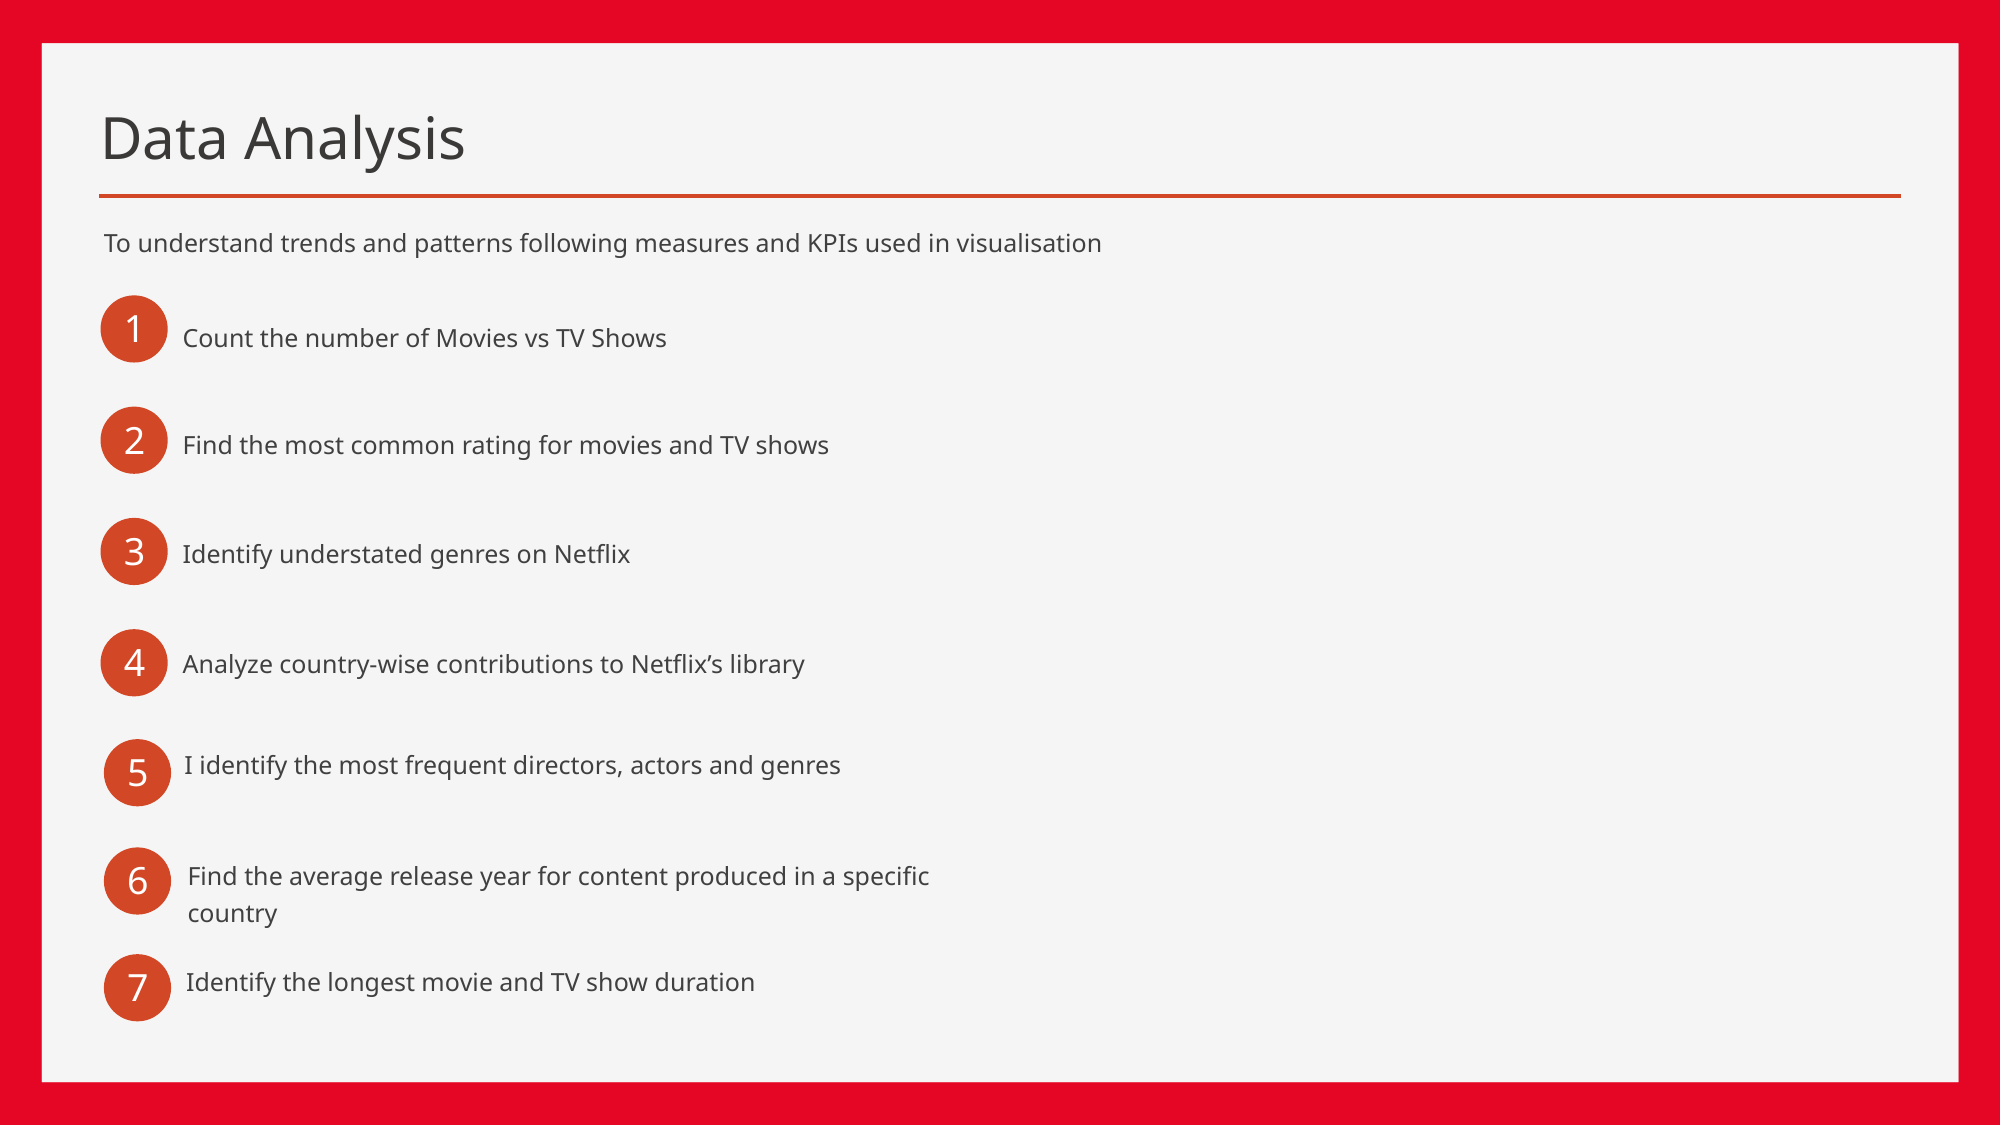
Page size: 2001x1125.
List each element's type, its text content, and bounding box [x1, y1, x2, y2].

text_box Count the number of Movies vs TV Shows [167, 307, 900, 384]
title Data Analysis [85, 73, 1214, 179]
text_box To understand trends and patterns following measures and KPIs used in visualisation [88, 212, 1276, 327]
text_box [92, 739, 184, 807]
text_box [88, 629, 181, 697]
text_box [88, 295, 181, 363]
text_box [92, 847, 184, 915]
text_box Analyze country-wise contributions to Netflix’s library [167, 633, 942, 739]
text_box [88, 517, 181, 586]
text_box Find the average release year for content produced in a specific country [172, 845, 1040, 952]
text_box Identify the longest movie and TV show duration [171, 951, 945, 1059]
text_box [88, 406, 181, 474]
text_box Identify understated genres on Netflix [167, 523, 993, 600]
text_box I identify the most frequent directors, actors and genres [169, 735, 943, 842]
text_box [92, 954, 184, 1022]
text_box Find the most common rating for movies and TV shows [167, 414, 942, 502]
